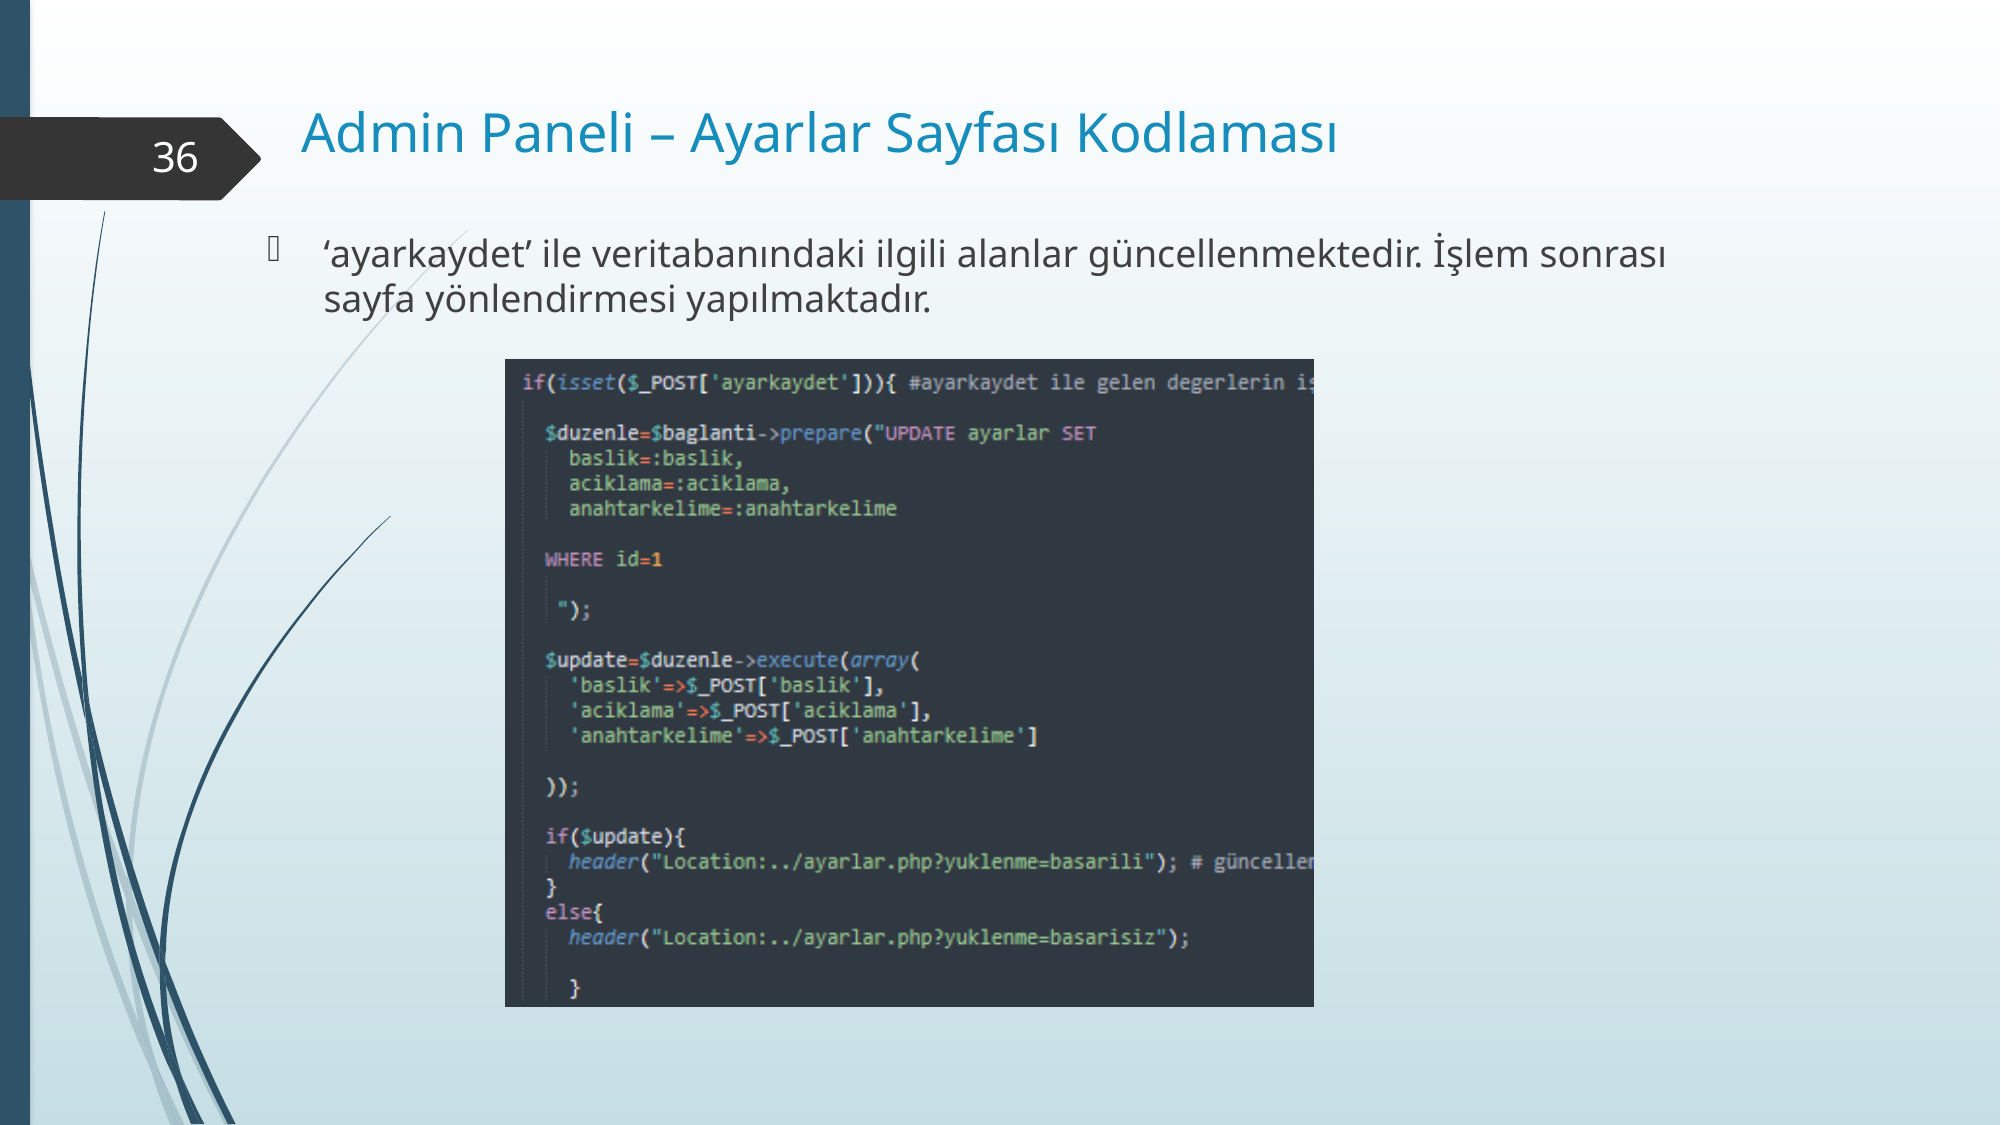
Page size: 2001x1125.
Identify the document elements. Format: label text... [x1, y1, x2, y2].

title Admin Paneli – Ayarlar Sayfası Kodlaması [286, 91, 1749, 302]
list ‘ayarkaydet’ ile veritabanındaki ilgili alanlar güncellenmektedir. İşlem sonrası sayfa yönlendirmesi yapılmaktadır. [252, 222, 1715, 843]
picture [505, 359, 1314, 1008]
slide_number 36 [87, 129, 216, 190]
